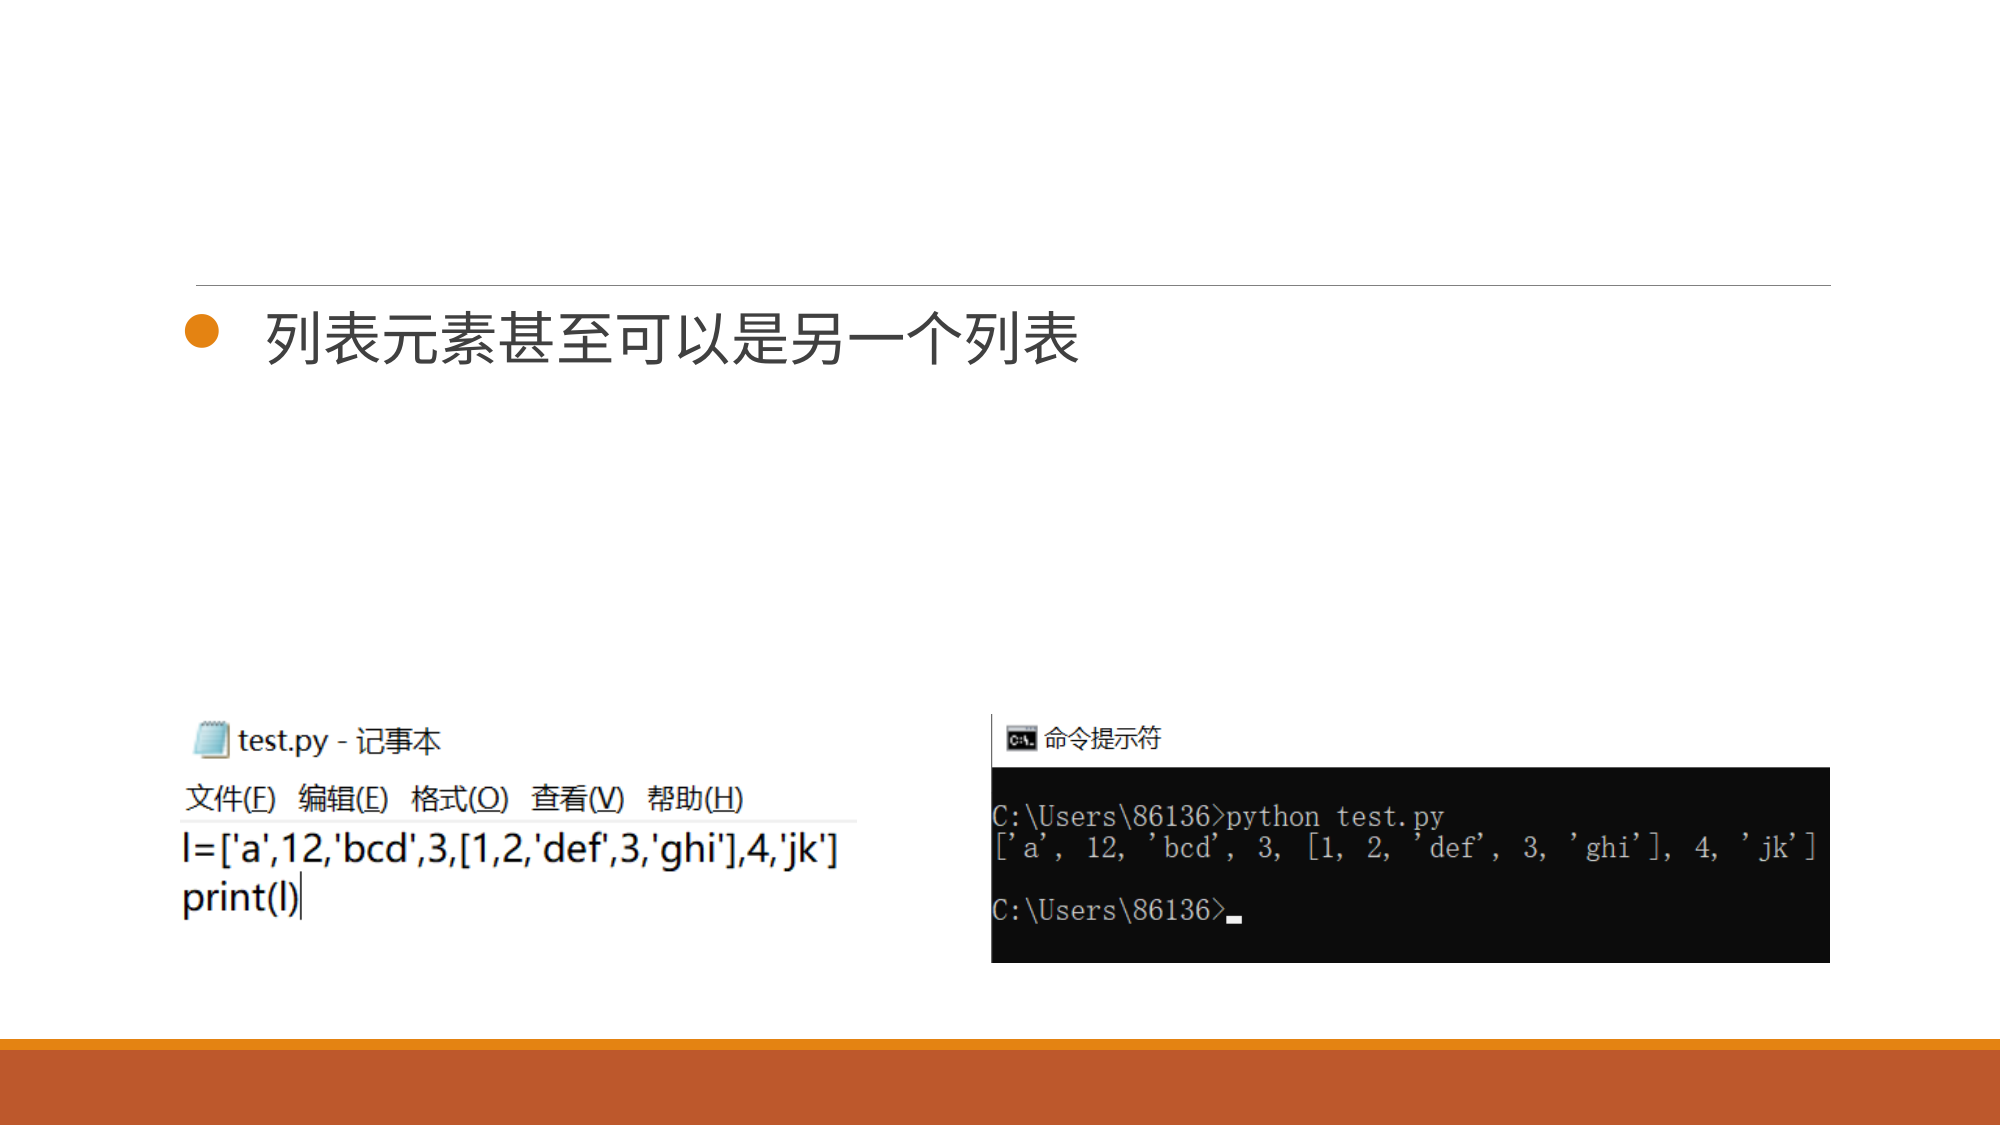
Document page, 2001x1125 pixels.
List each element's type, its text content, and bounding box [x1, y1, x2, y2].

picture [179, 714, 857, 965]
list 列表元素甚至可以是另一个列表 [180, 302, 1830, 963]
picture [990, 713, 1831, 964]
